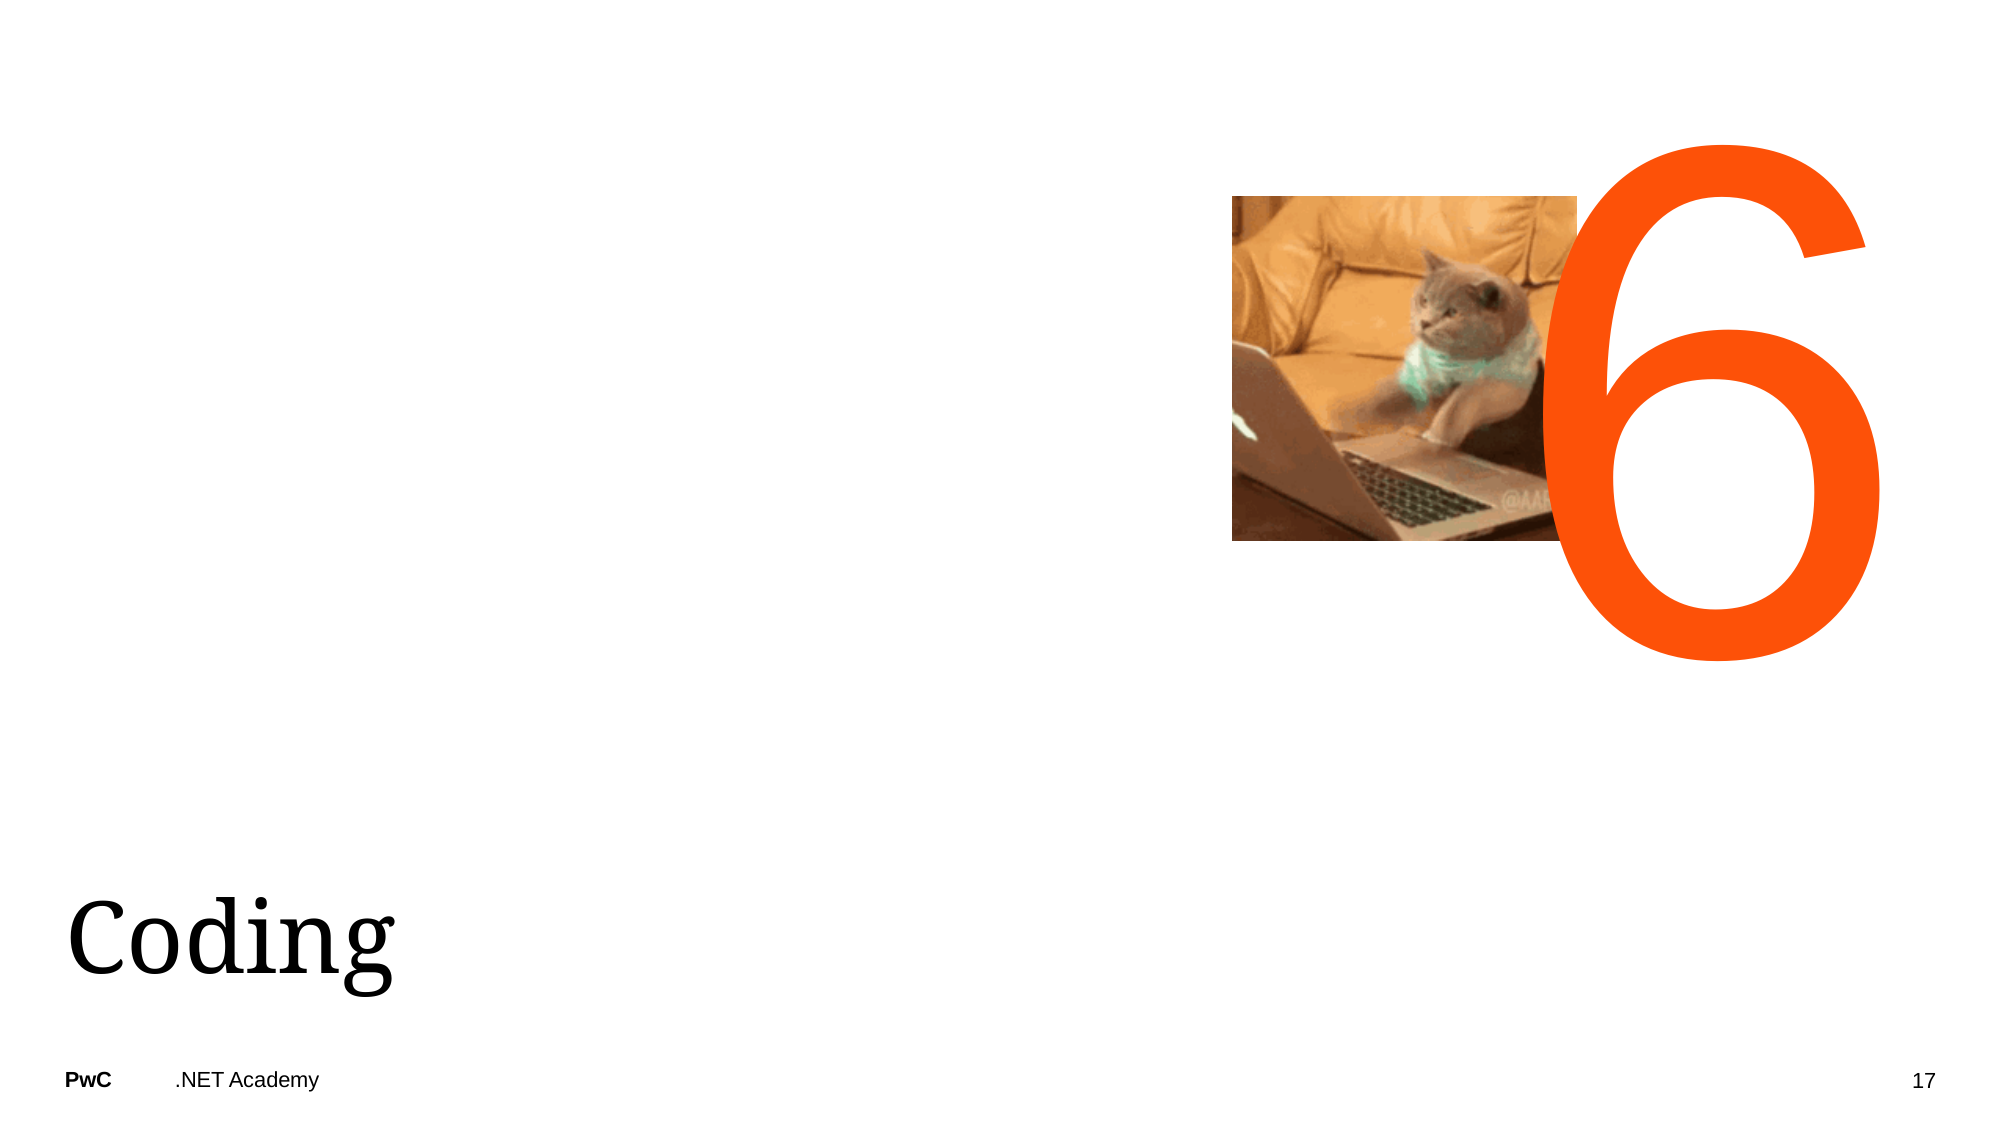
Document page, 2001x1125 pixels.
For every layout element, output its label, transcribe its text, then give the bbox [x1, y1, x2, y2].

title Coding [65, 567, 992, 993]
picture [1231, 196, 1577, 542]
list 6 [1344, 94, 1913, 802]
slide_number 17 [1887, 1066, 1936, 1093]
footer .NET Academy [174, 1065, 1621, 1093]
